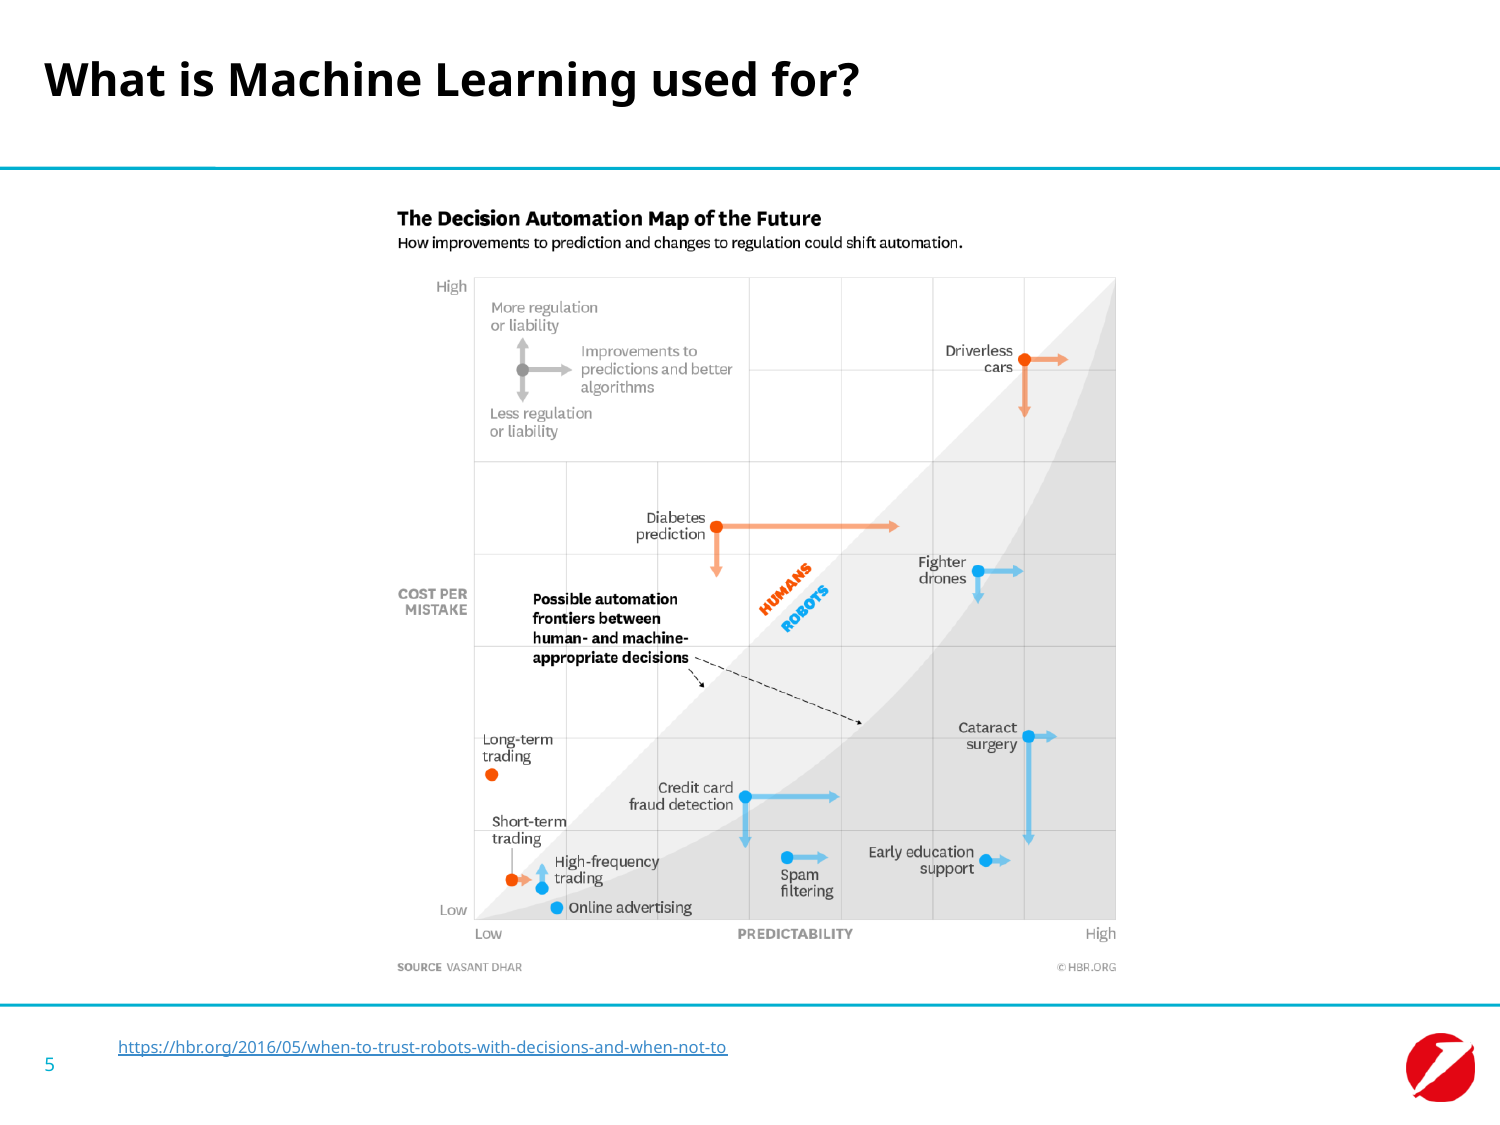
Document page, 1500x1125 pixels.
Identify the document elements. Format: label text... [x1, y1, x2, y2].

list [396, 206, 1117, 975]
title What is Machine Learning used for? [44, 0, 1470, 166]
list https://hbr.org/2016/05/when-to-trust-robots-with-decisions-and-when-not-to [118, 1036, 1382, 1096]
slide_number 5 [44, 1036, 89, 1096]
picture [1406, 1033, 1475, 1102]
